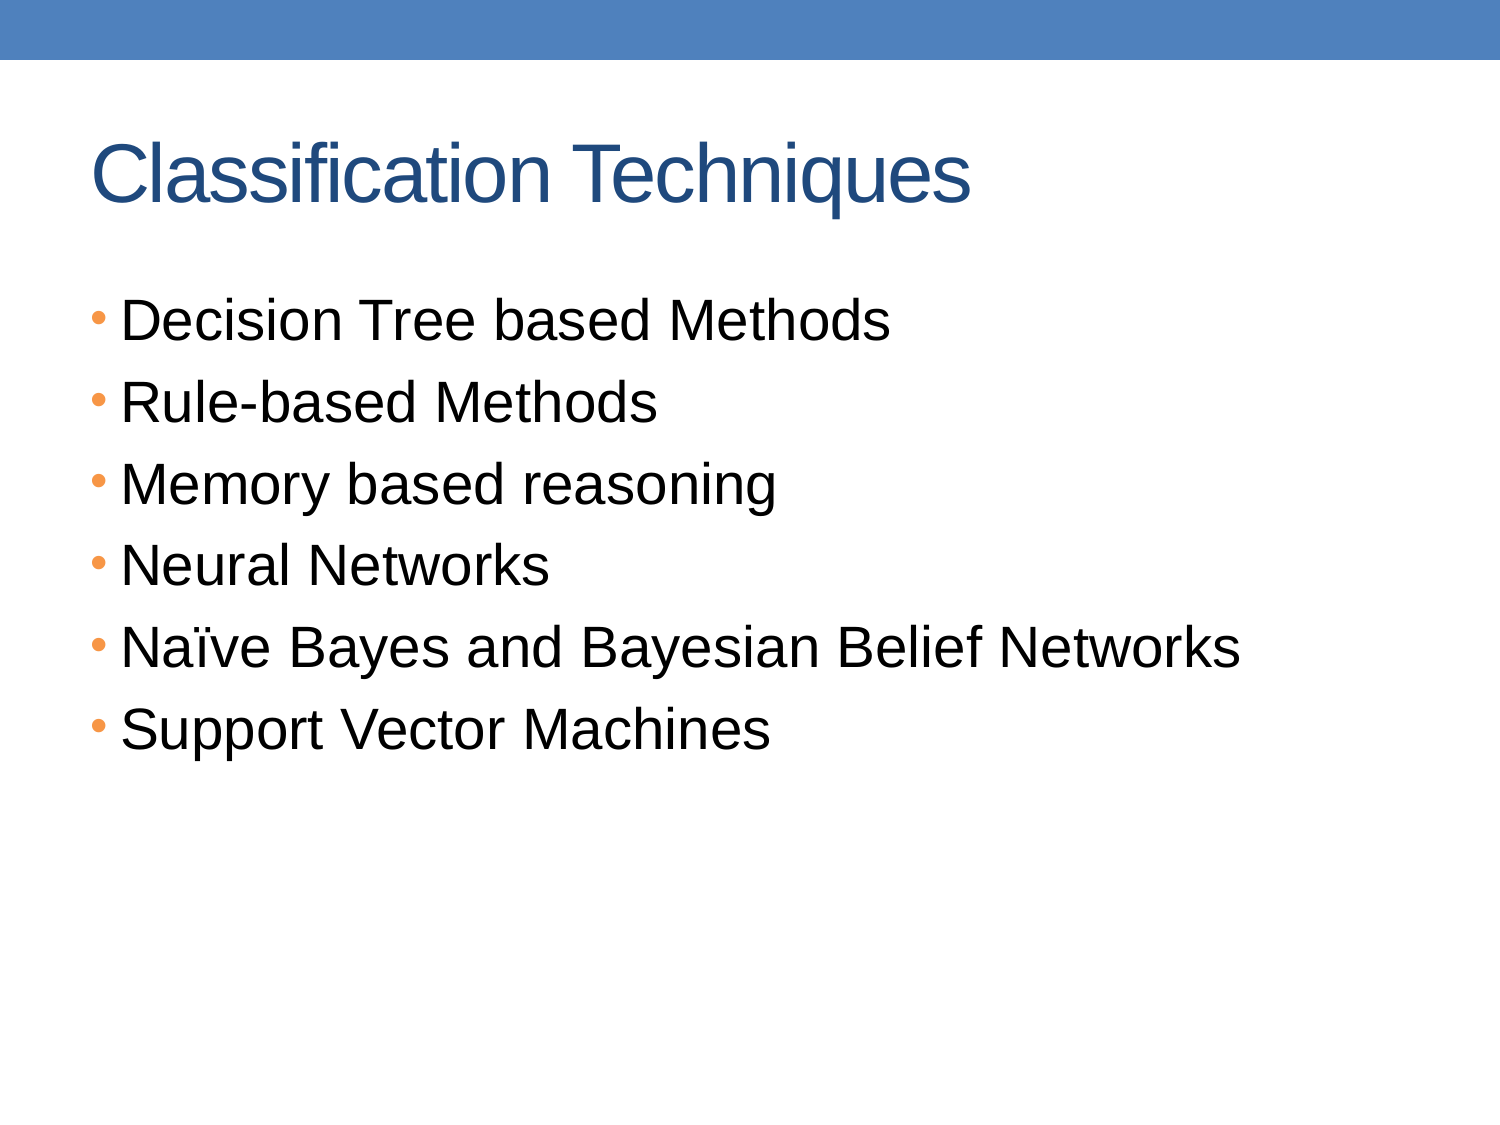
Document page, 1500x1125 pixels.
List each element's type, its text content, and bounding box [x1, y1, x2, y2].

title Classification Techniques [75, 87, 1425, 250]
list Decision Tree based Methods Rule-based Methods Memory based reasoning Neural Networks Naïve Bayes and Bayesian Belief Networks Support Vector Machines [75, 275, 1425, 1075]
